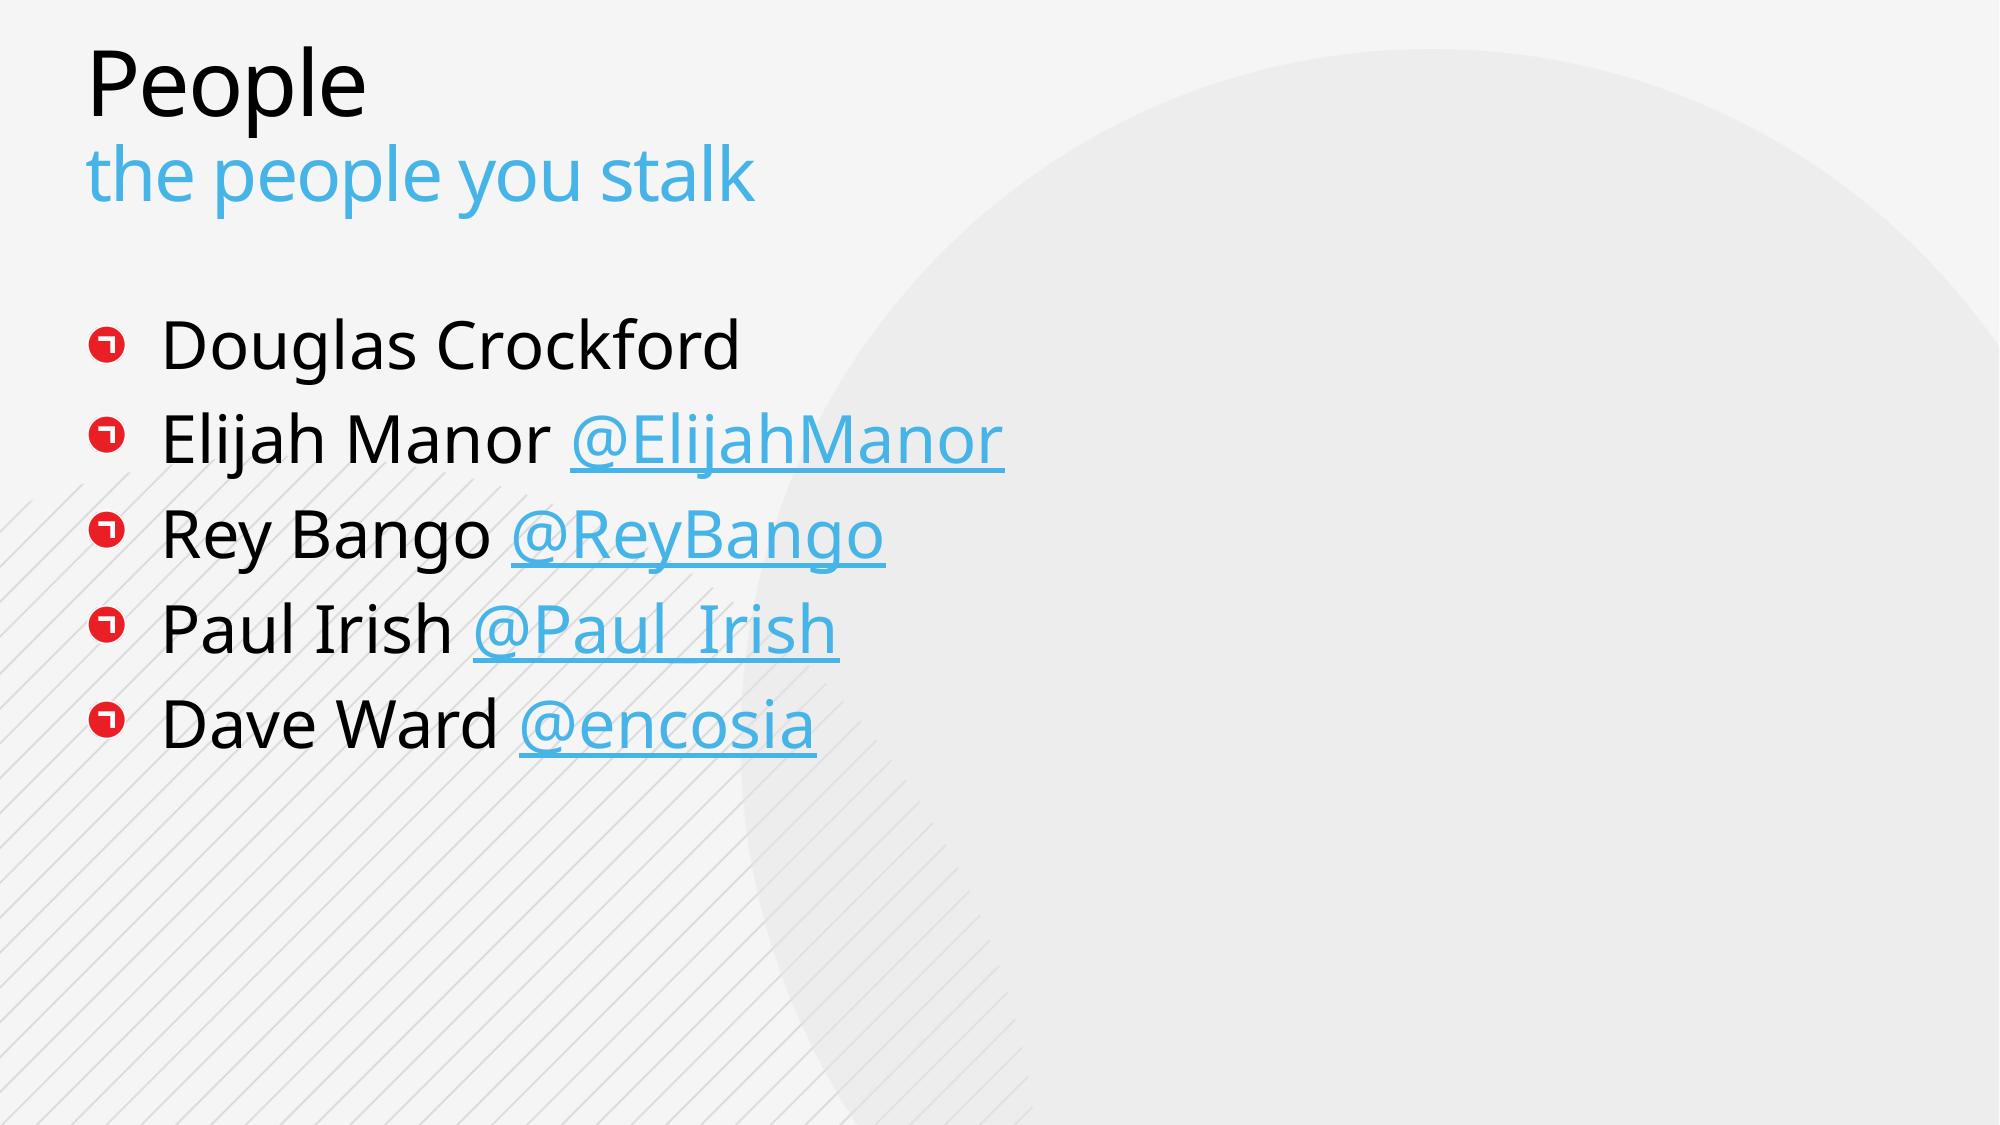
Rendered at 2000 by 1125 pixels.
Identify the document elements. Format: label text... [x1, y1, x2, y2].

picture [0, 0, 2000, 1125]
title People the people you stalk [85, 37, 1914, 220]
list Douglas Crockford Elijah Manor @ElijahManor Rey Bango @ReyBango Paul Irish @Paul_Irish Dave Ward @encosia [85, 312, 1914, 819]
